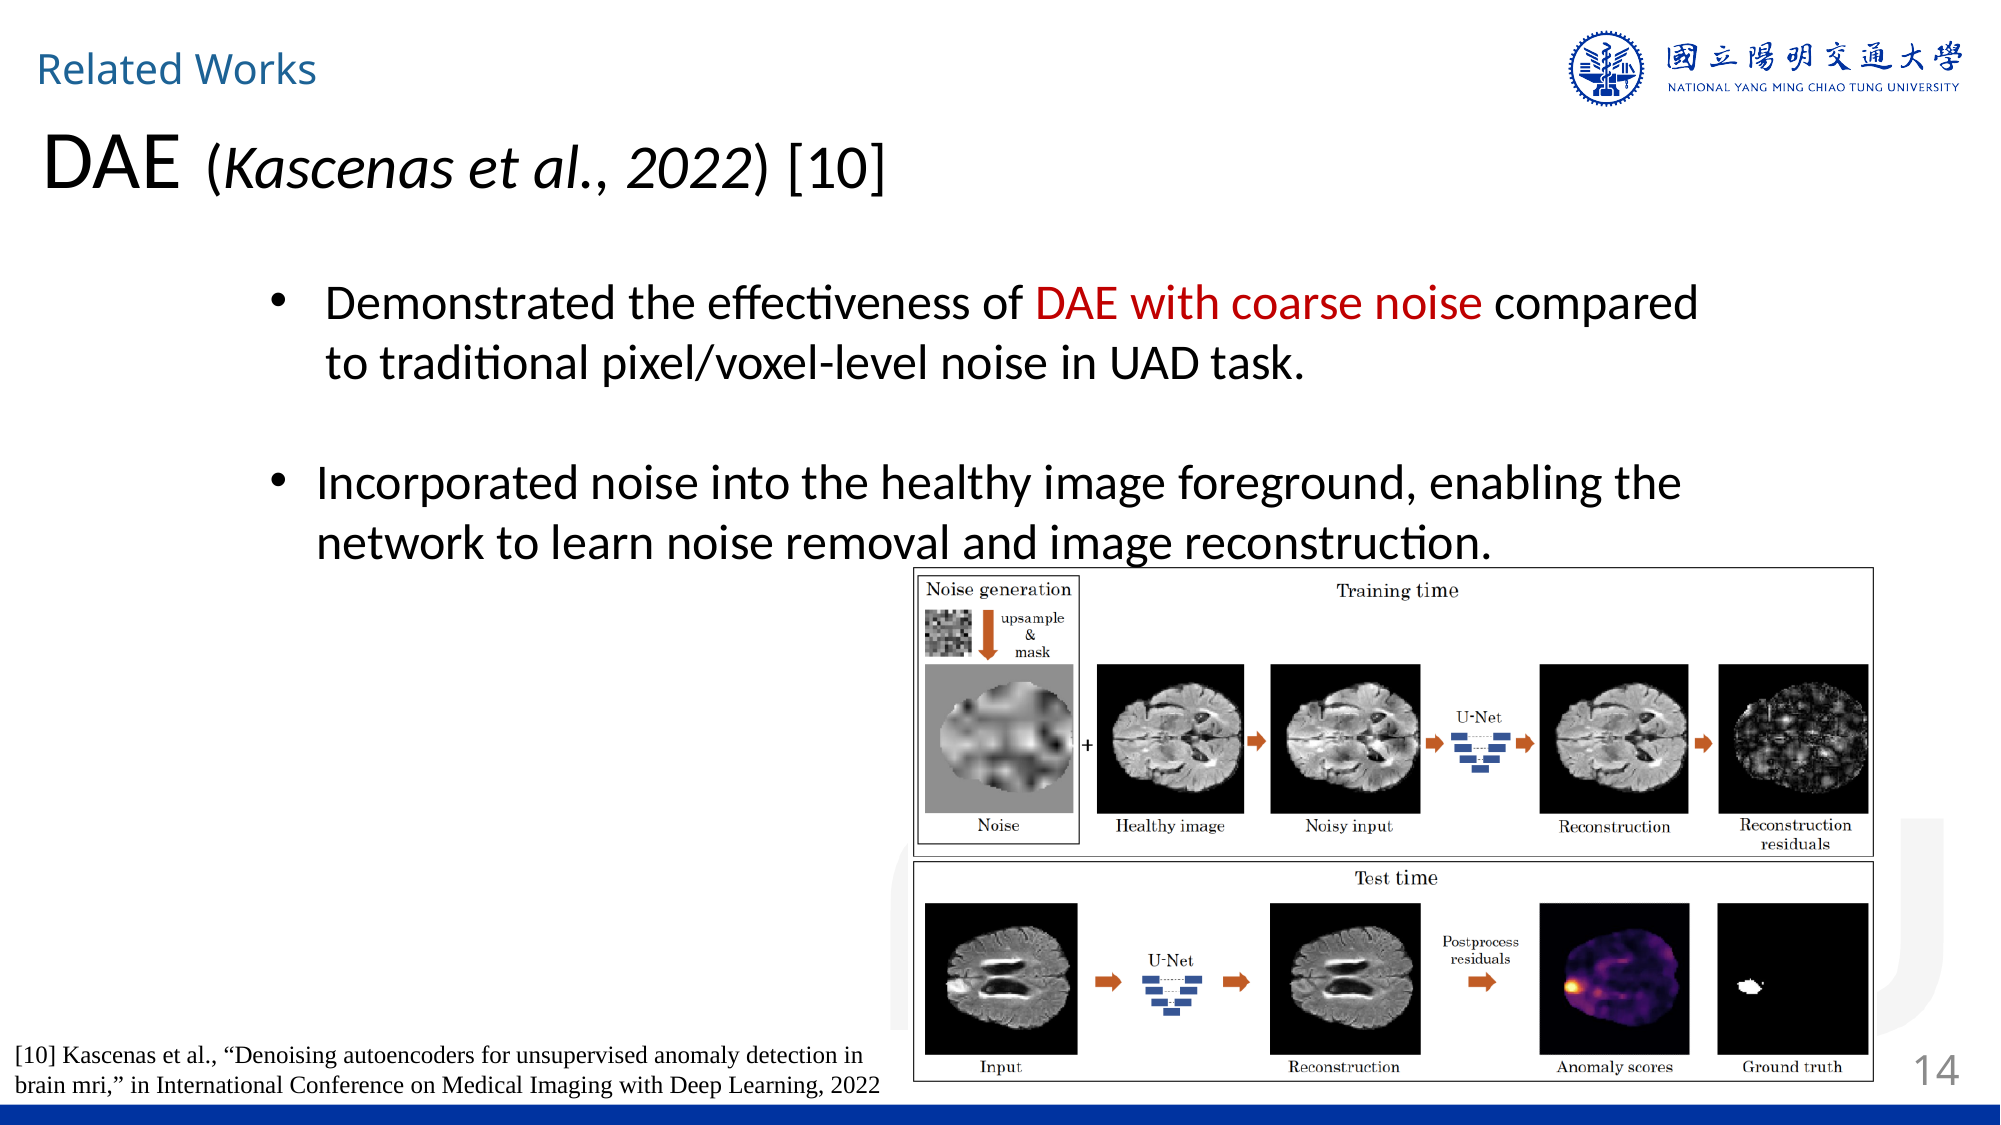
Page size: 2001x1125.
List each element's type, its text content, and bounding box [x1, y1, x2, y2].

text_box Related Works [21, 35, 333, 101]
picture [908, 562, 1877, 1087]
text_box Demonstrated the effectiveness of DAE with coarse noise compared to traditional pixel/voxel-level noise in UAD task. Incorporated noise into the healthy image foreground, enabling the network to learn noise removal and image reconstruction. [254, 262, 1746, 577]
picture [1530, 0, 2000, 145]
text_box DAE (Kascenas et al., 2022) [10] [28, 80, 904, 216]
text_box [0, 1104, 2000, 1125]
slide_number 14 [1524, 1042, 1975, 1103]
text_box [10] Kascenas et al., “Denoising autoencoders for unsupervised anomaly detection in brain mri,” in International Conference on Medical Imaging with Deep Learning, 2022 [0, 1031, 909, 1107]
